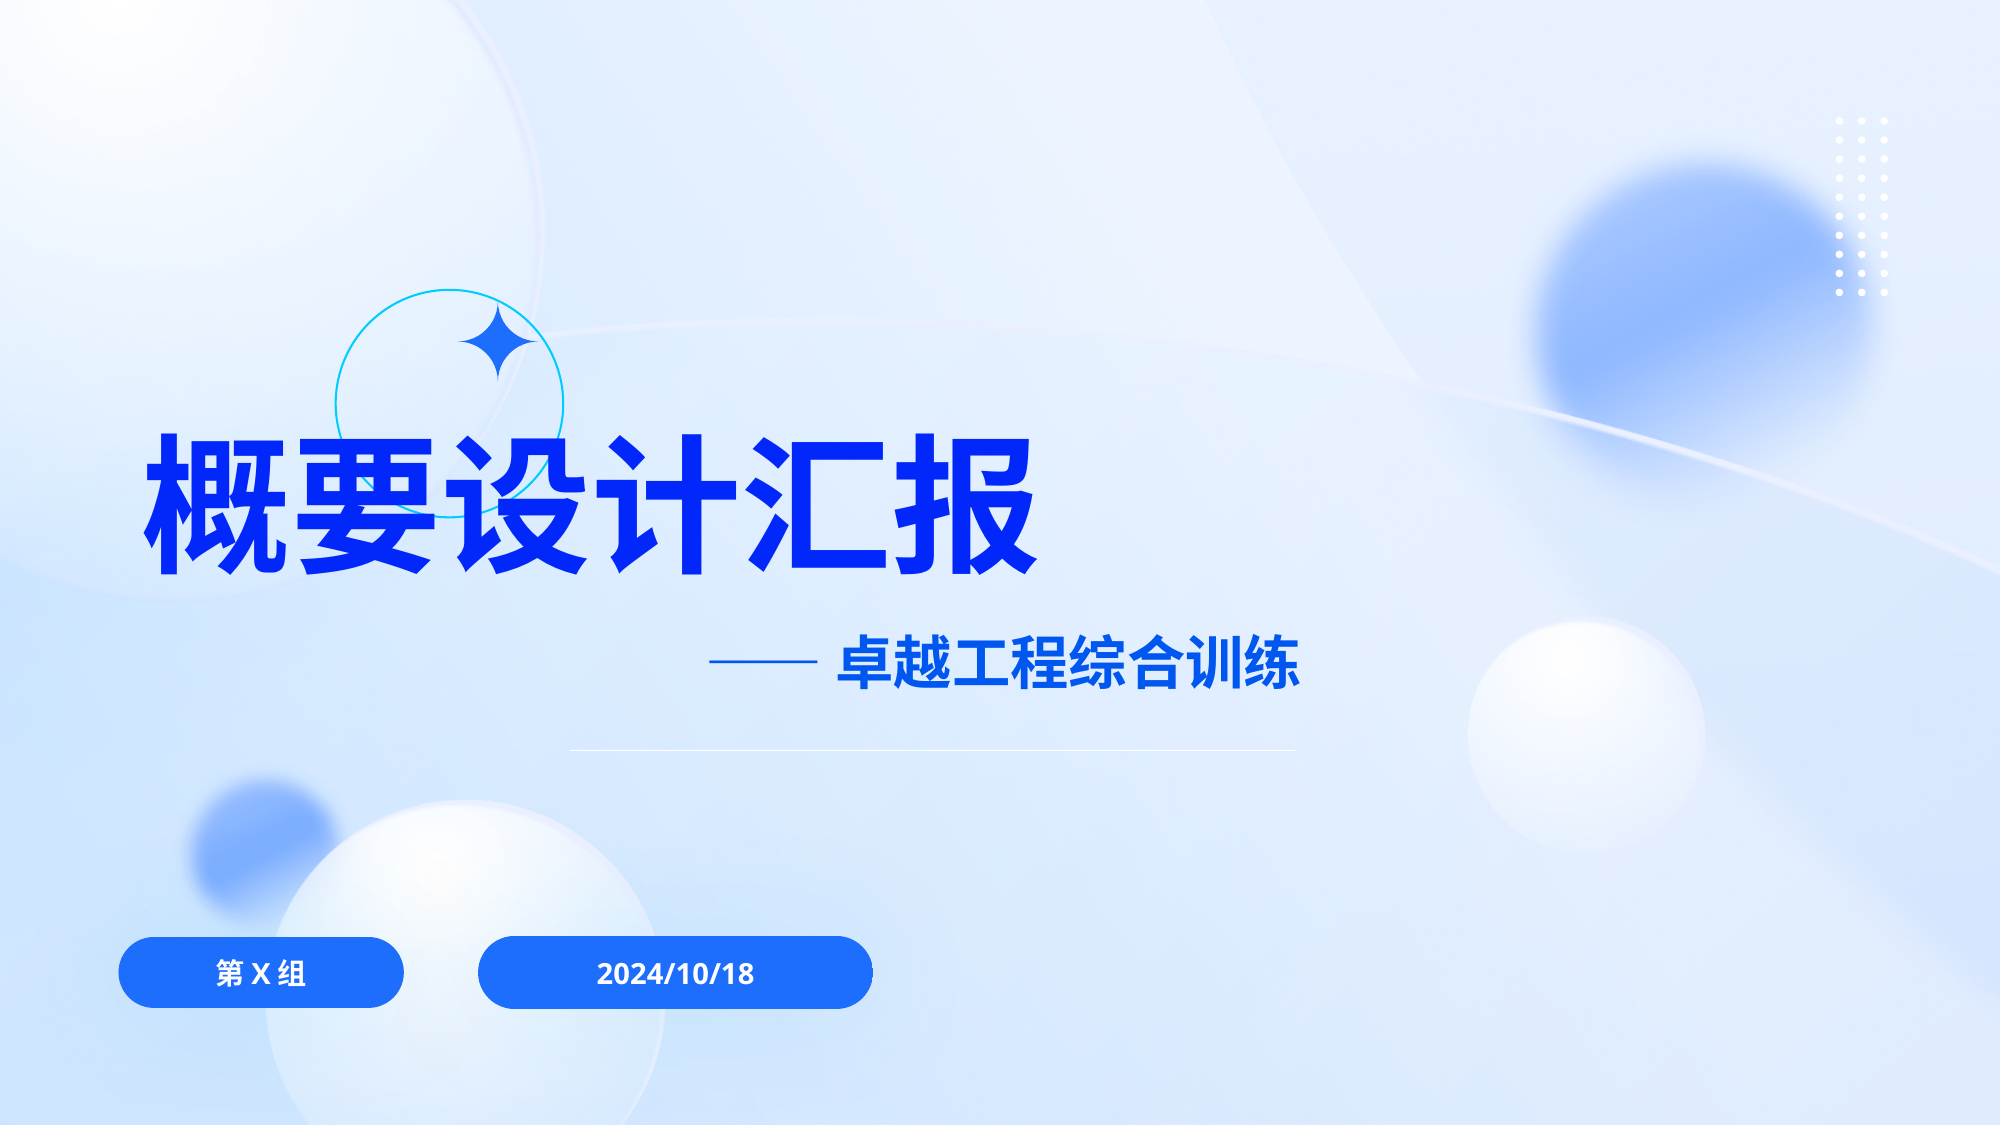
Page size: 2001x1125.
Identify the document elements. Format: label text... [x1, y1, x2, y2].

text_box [335, 289, 564, 518]
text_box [1772, 180, 1952, 233]
text_box 概要设计汇报 [126, 403, 1330, 599]
text_box 第X组 [118, 936, 404, 1008]
picture [0, 0, 2000, 1125]
text_box 2024/10/18 [478, 935, 874, 1010]
text_box ——卓越工程综合训练 [126, 620, 1330, 702]
